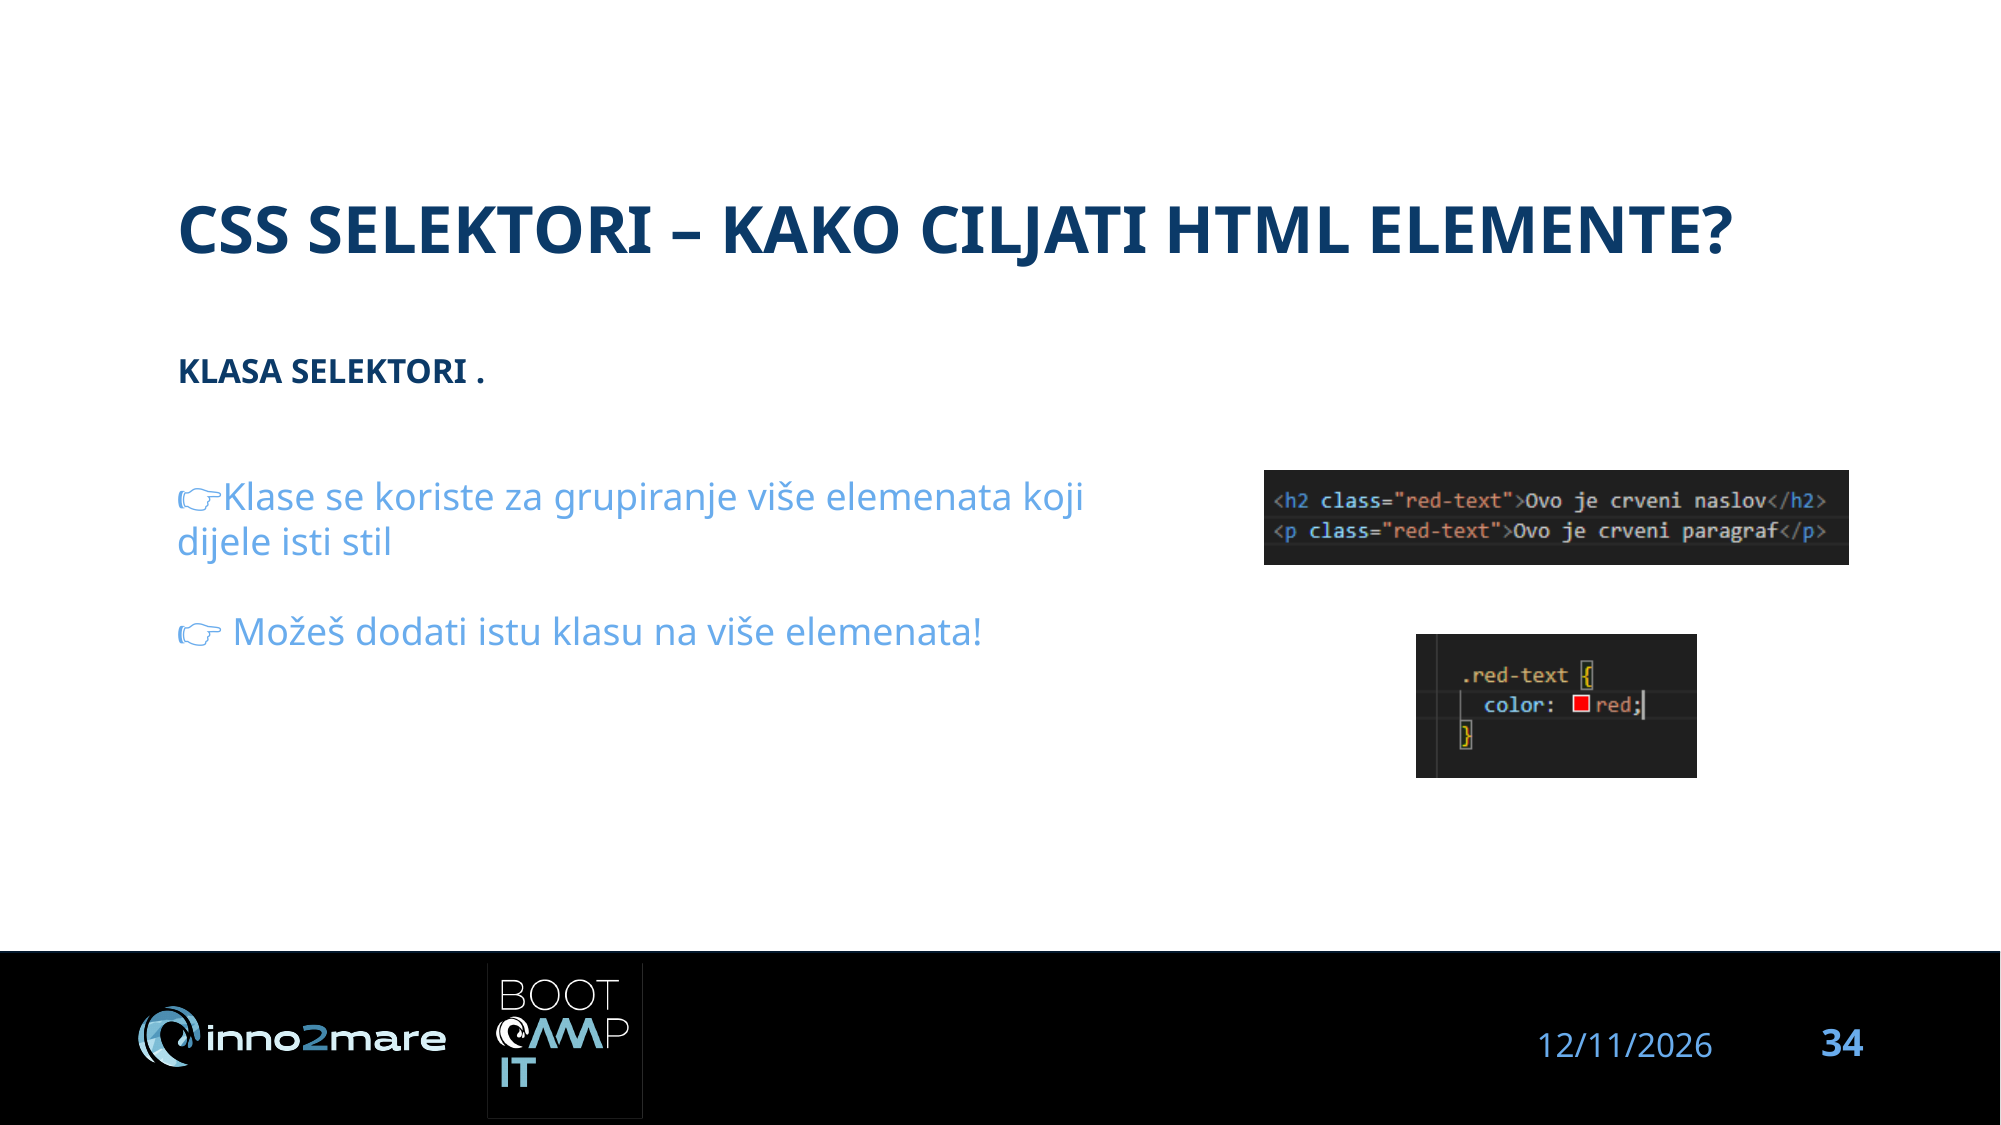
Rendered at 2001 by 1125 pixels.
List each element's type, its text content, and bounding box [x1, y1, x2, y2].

picture [1416, 634, 1697, 779]
title Klasa Selektori . [162, 303, 1037, 443]
picture [138, 957, 690, 1124]
text_box CSS Selektori – Kako Ciljati HTML Elemente? [162, 162, 1888, 303]
text_box 👉Klase se koriste za grupiranje više elemenata koji dijele isti stil 👉 Možeš dodati istu klasu na više elemenata! [162, 465, 1170, 661]
picture [1264, 470, 1849, 565]
